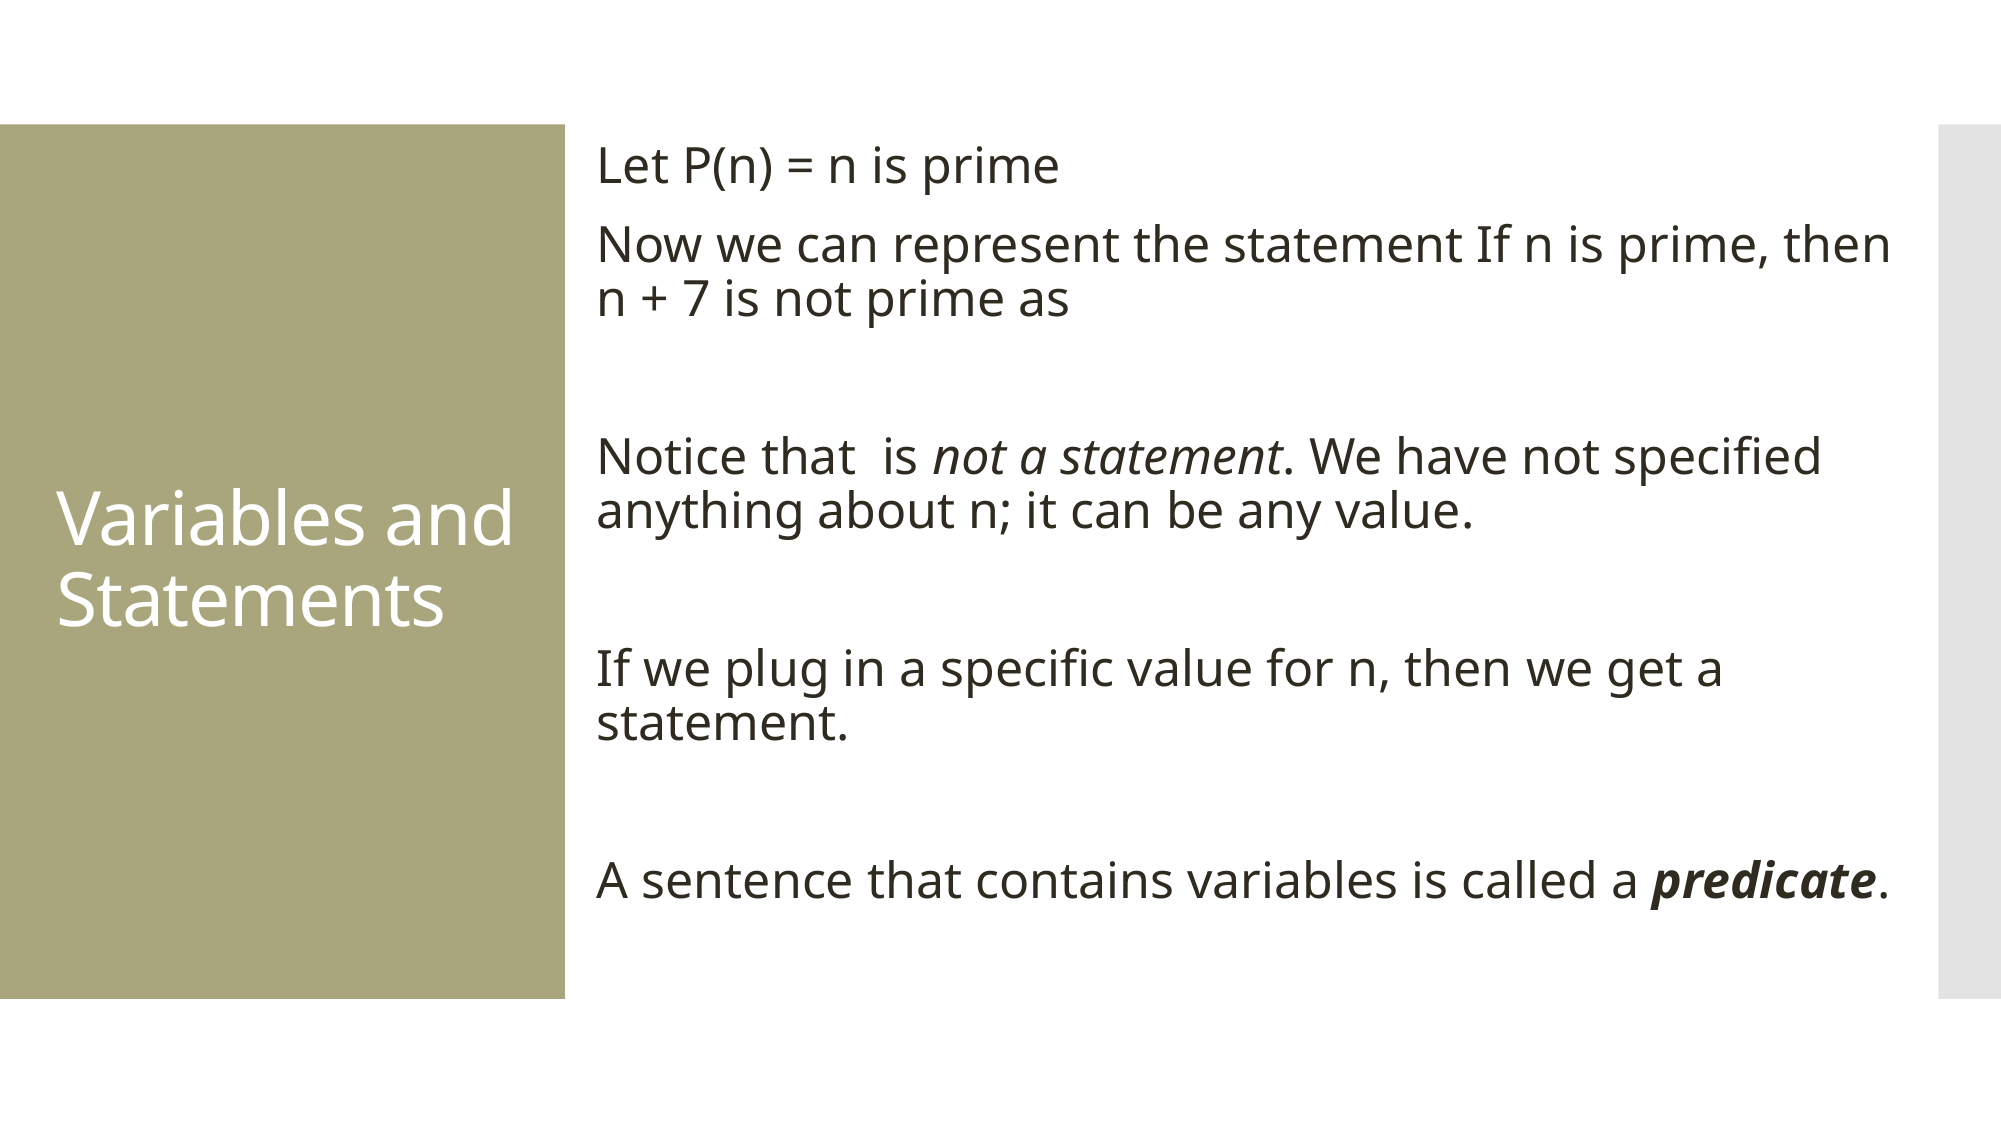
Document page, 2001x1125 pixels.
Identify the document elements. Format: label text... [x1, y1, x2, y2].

title Variables and Statements [41, 184, 532, 940]
